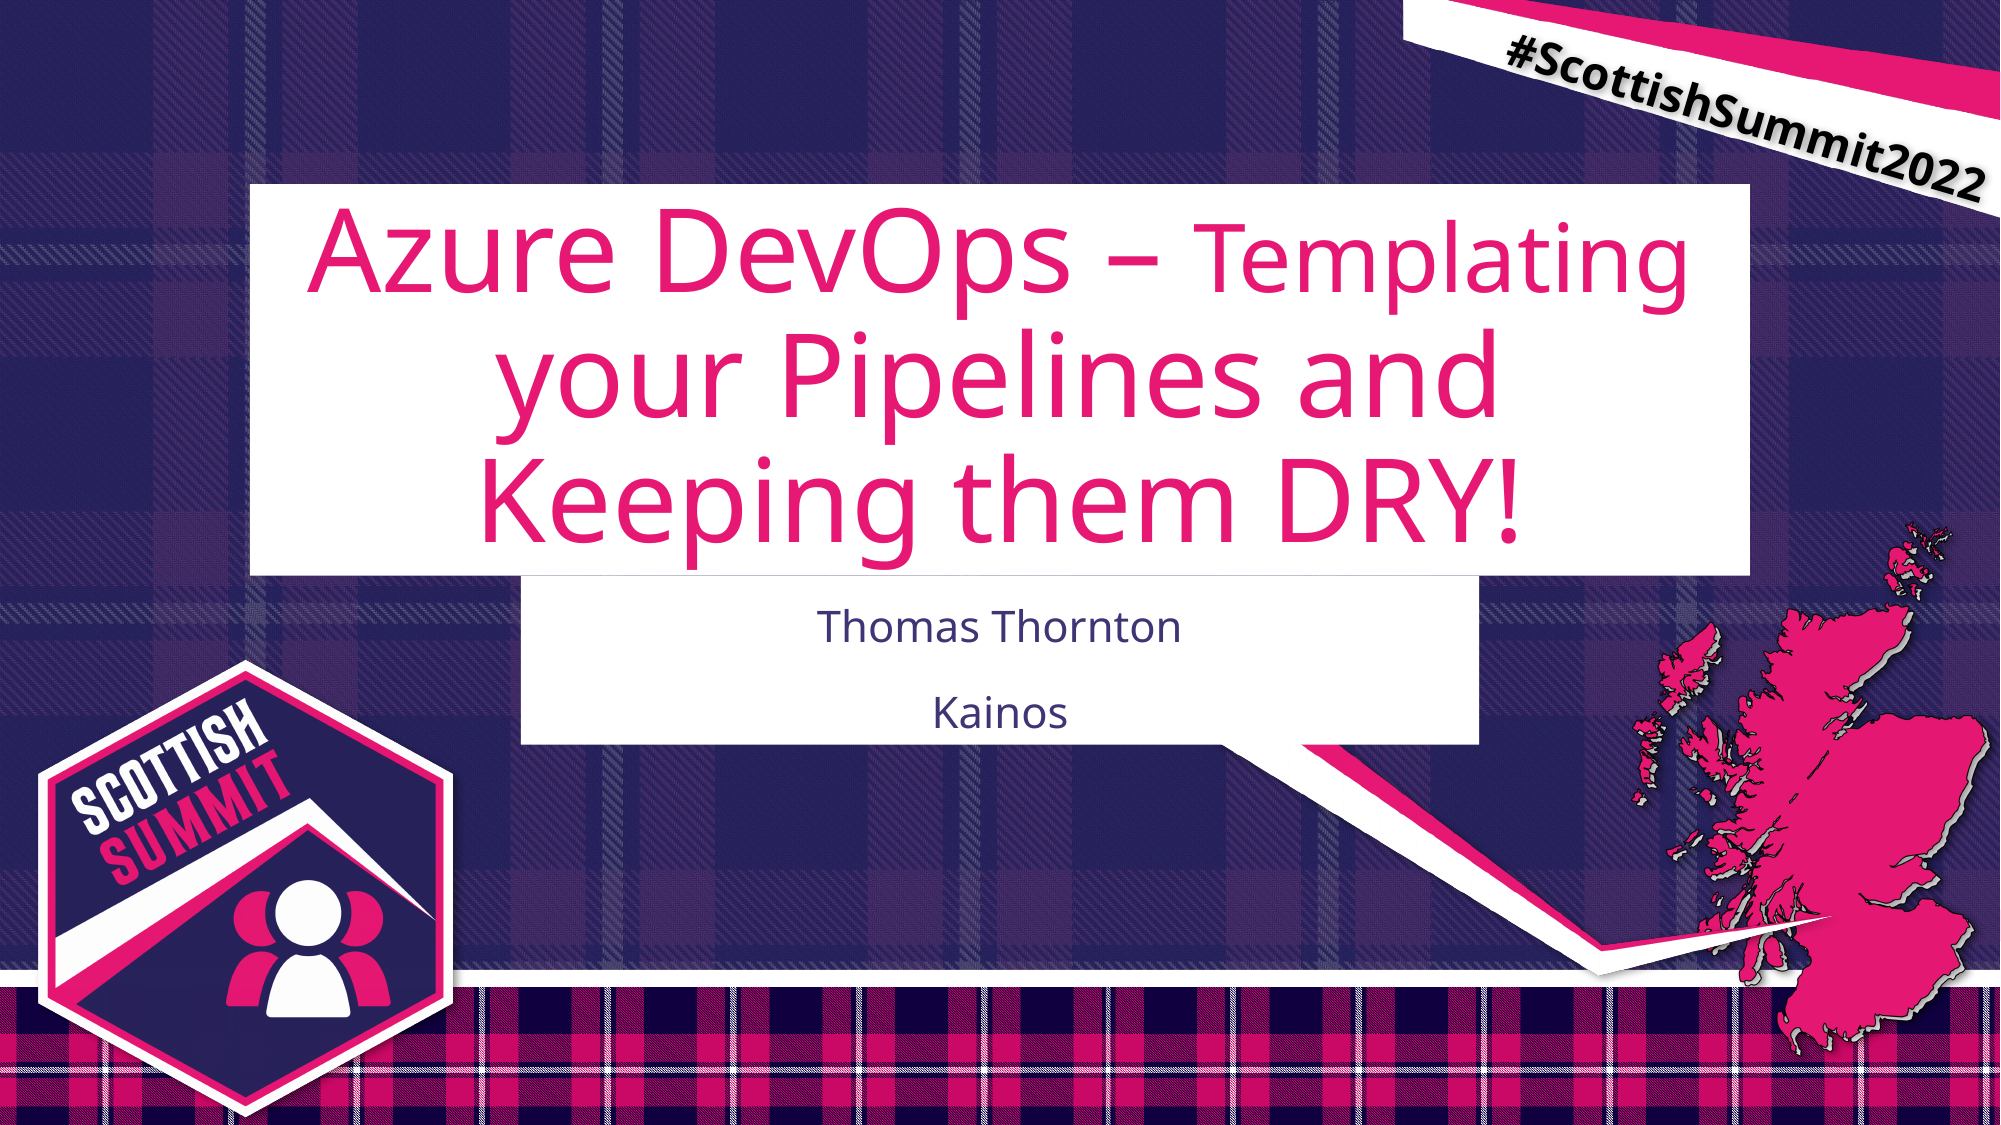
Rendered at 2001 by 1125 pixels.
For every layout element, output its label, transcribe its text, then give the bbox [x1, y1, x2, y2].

title Azure DevOps – Templating your Pipelines and Keeping them DRY! [245, 179, 1755, 580]
subtitle Thomas Thornton Kainos [516, 571, 1484, 749]
picture [1365, 0, 2001, 461]
picture [0, 521, 2001, 1125]
